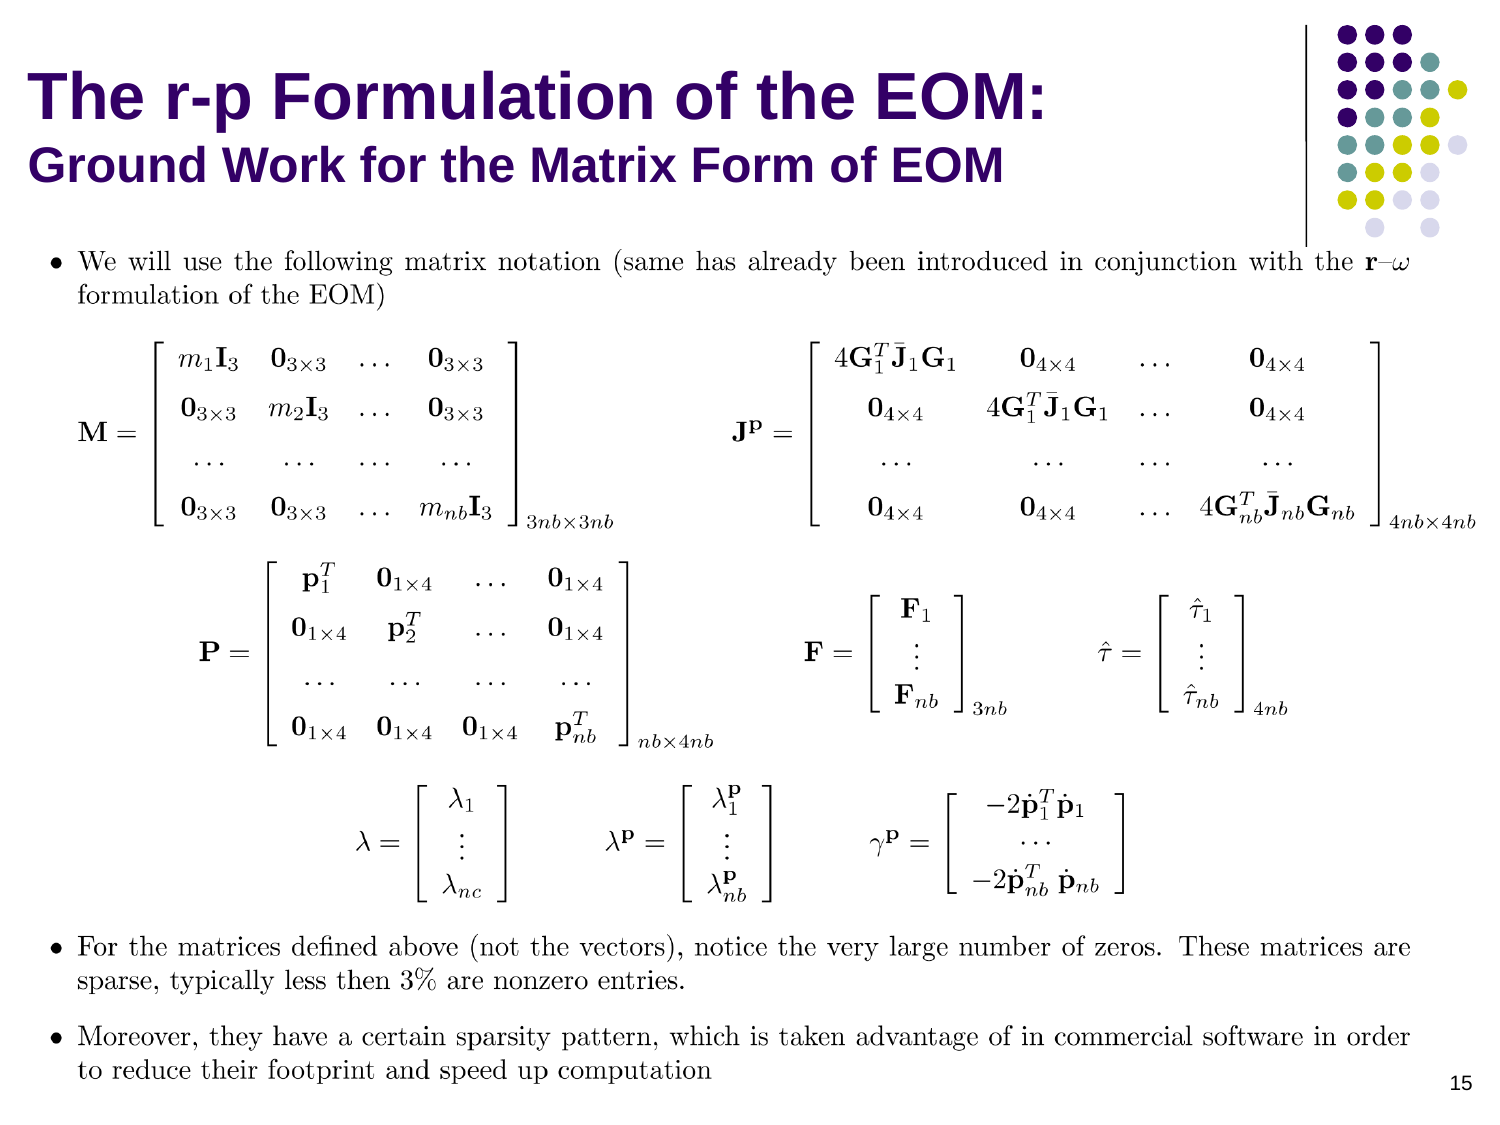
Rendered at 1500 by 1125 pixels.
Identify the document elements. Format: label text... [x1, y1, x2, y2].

title The r-p Formulation of the EOM: Ground Work for the Matrix Form of EOM [12, 12, 1288, 201]
picture [49, 246, 1478, 1087]
slide_number 15 [1362, 1062, 1488, 1113]
